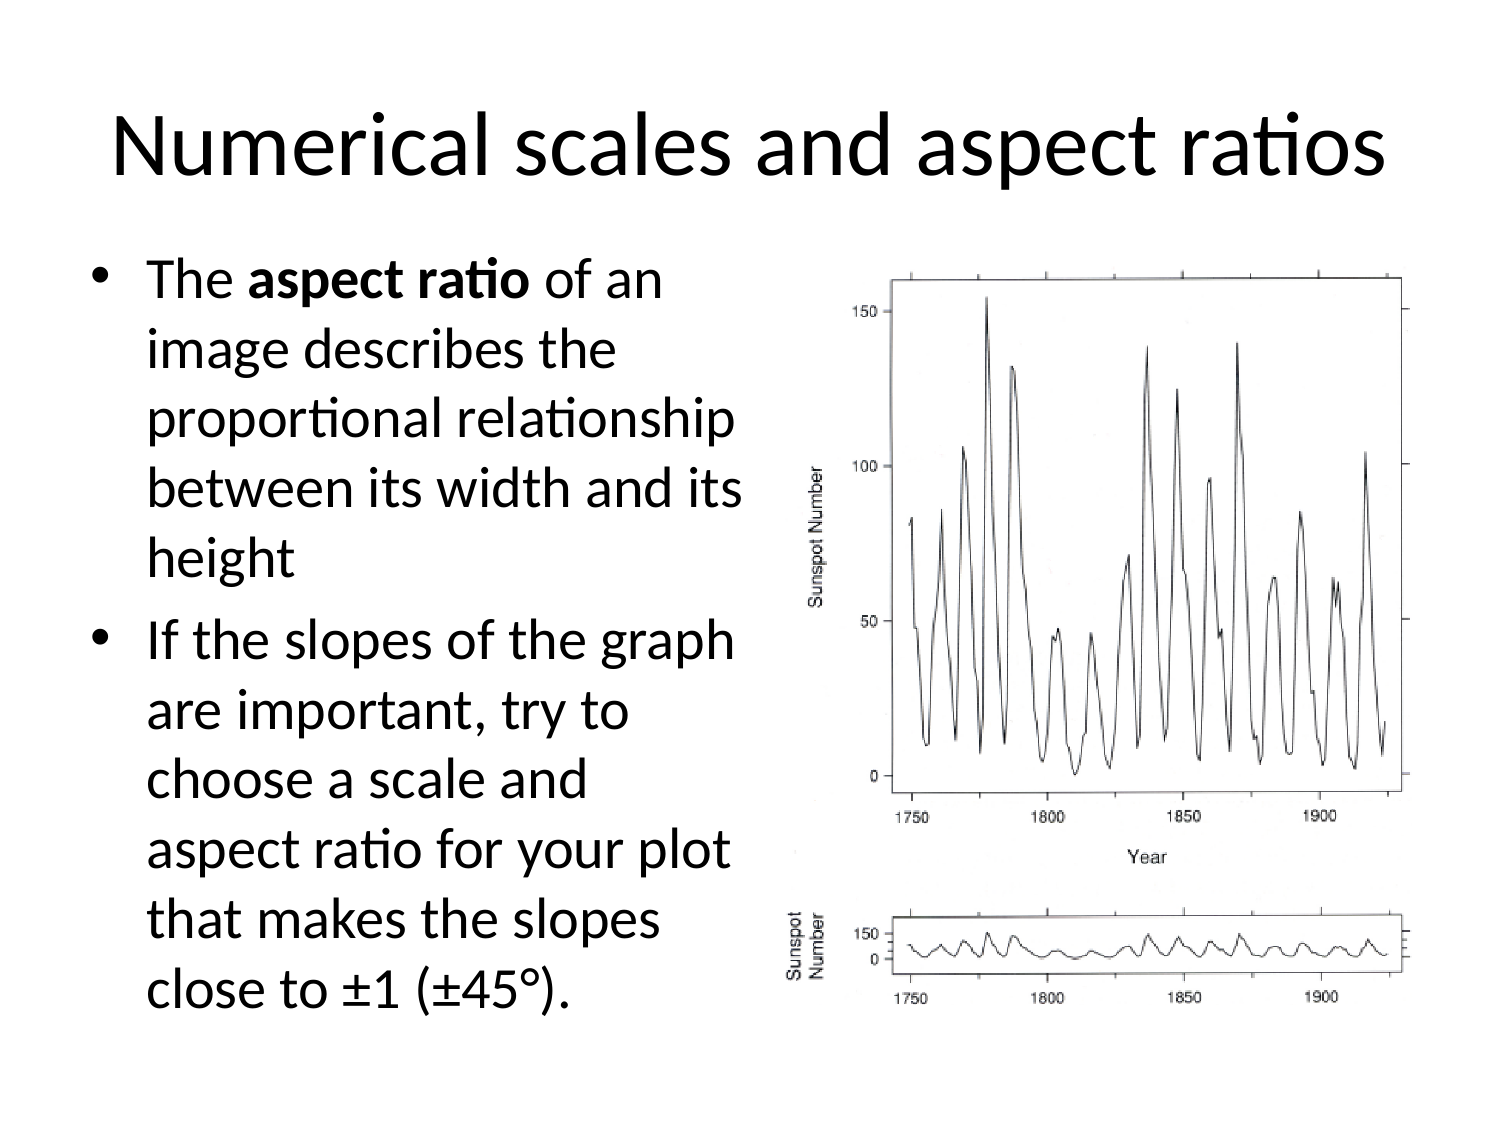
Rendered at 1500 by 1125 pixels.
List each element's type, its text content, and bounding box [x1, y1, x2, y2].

list The aspect ratio of an image describes the proportional relationship between its width and its height If the slopes of the graph are important, try to choose a scale and aspect ratio for your plot that makes the slopes close to ±1 (±45°). [75, 232, 763, 1075]
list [762, 262, 1426, 1006]
title Numerical scales and aspect ratios [75, 45, 1425, 233]
